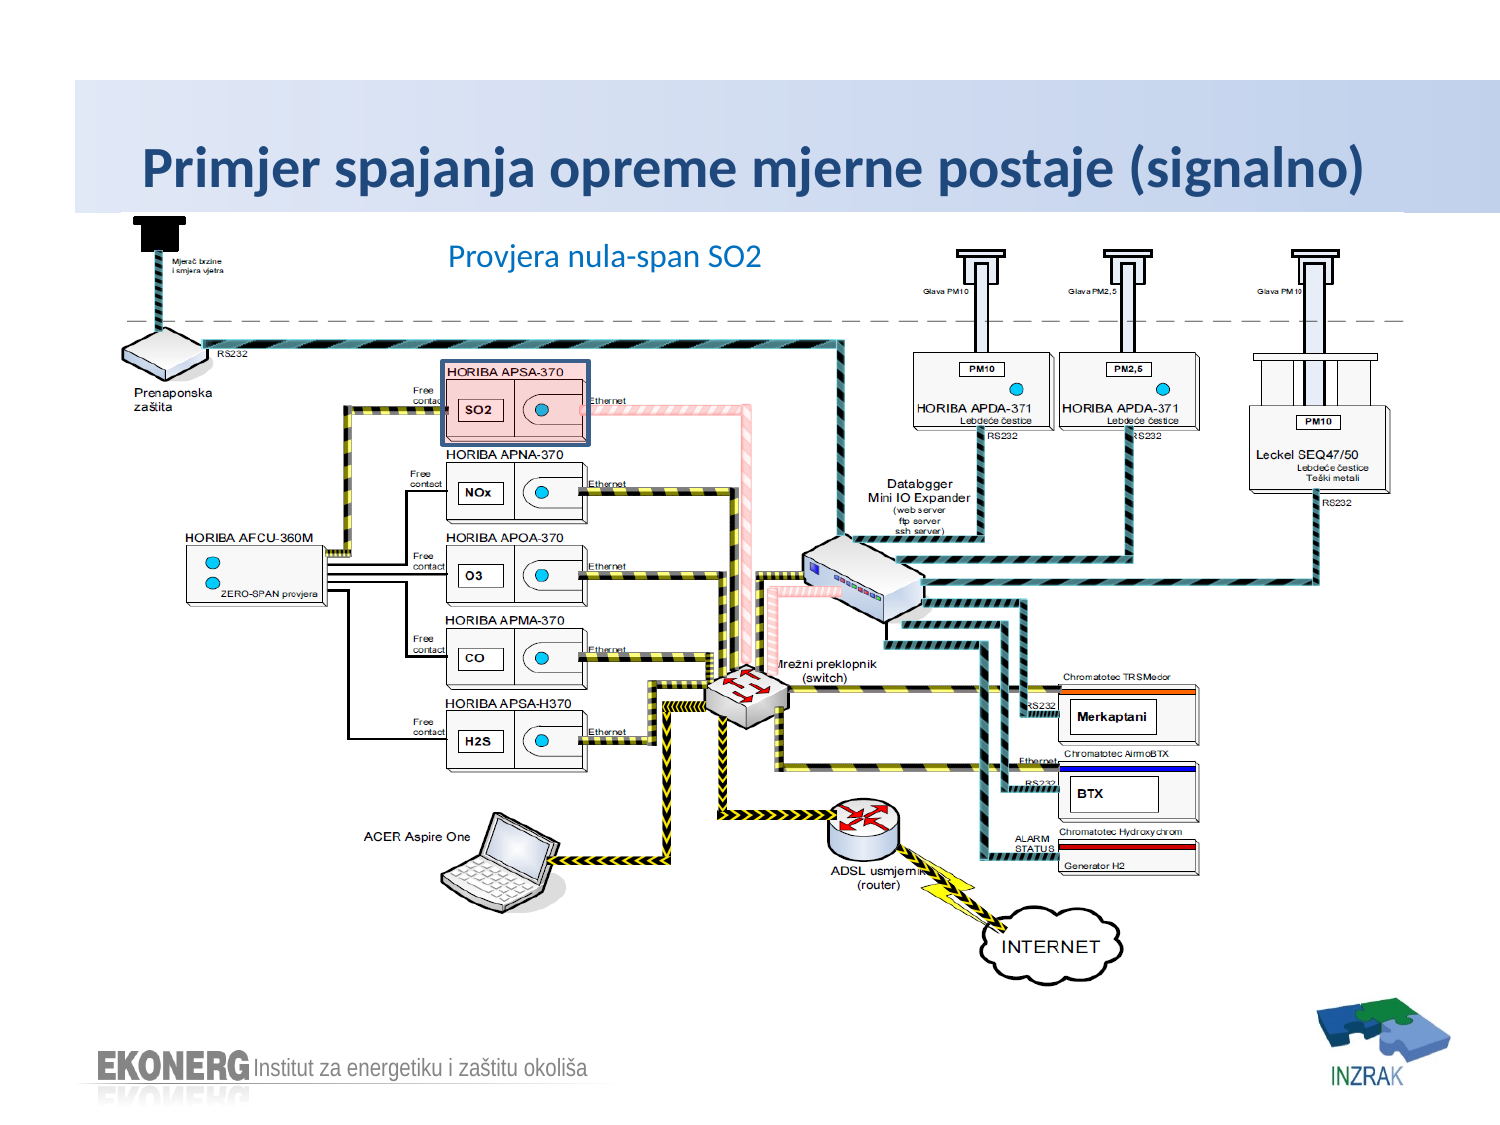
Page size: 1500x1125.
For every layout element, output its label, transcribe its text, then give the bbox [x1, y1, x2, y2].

picture [1315, 996, 1451, 1093]
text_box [61, 1038, 636, 1112]
title Primjer spajanja opreme mjerne postaje (signalno) [75, 80, 1500, 213]
picture [117, 212, 1404, 995]
